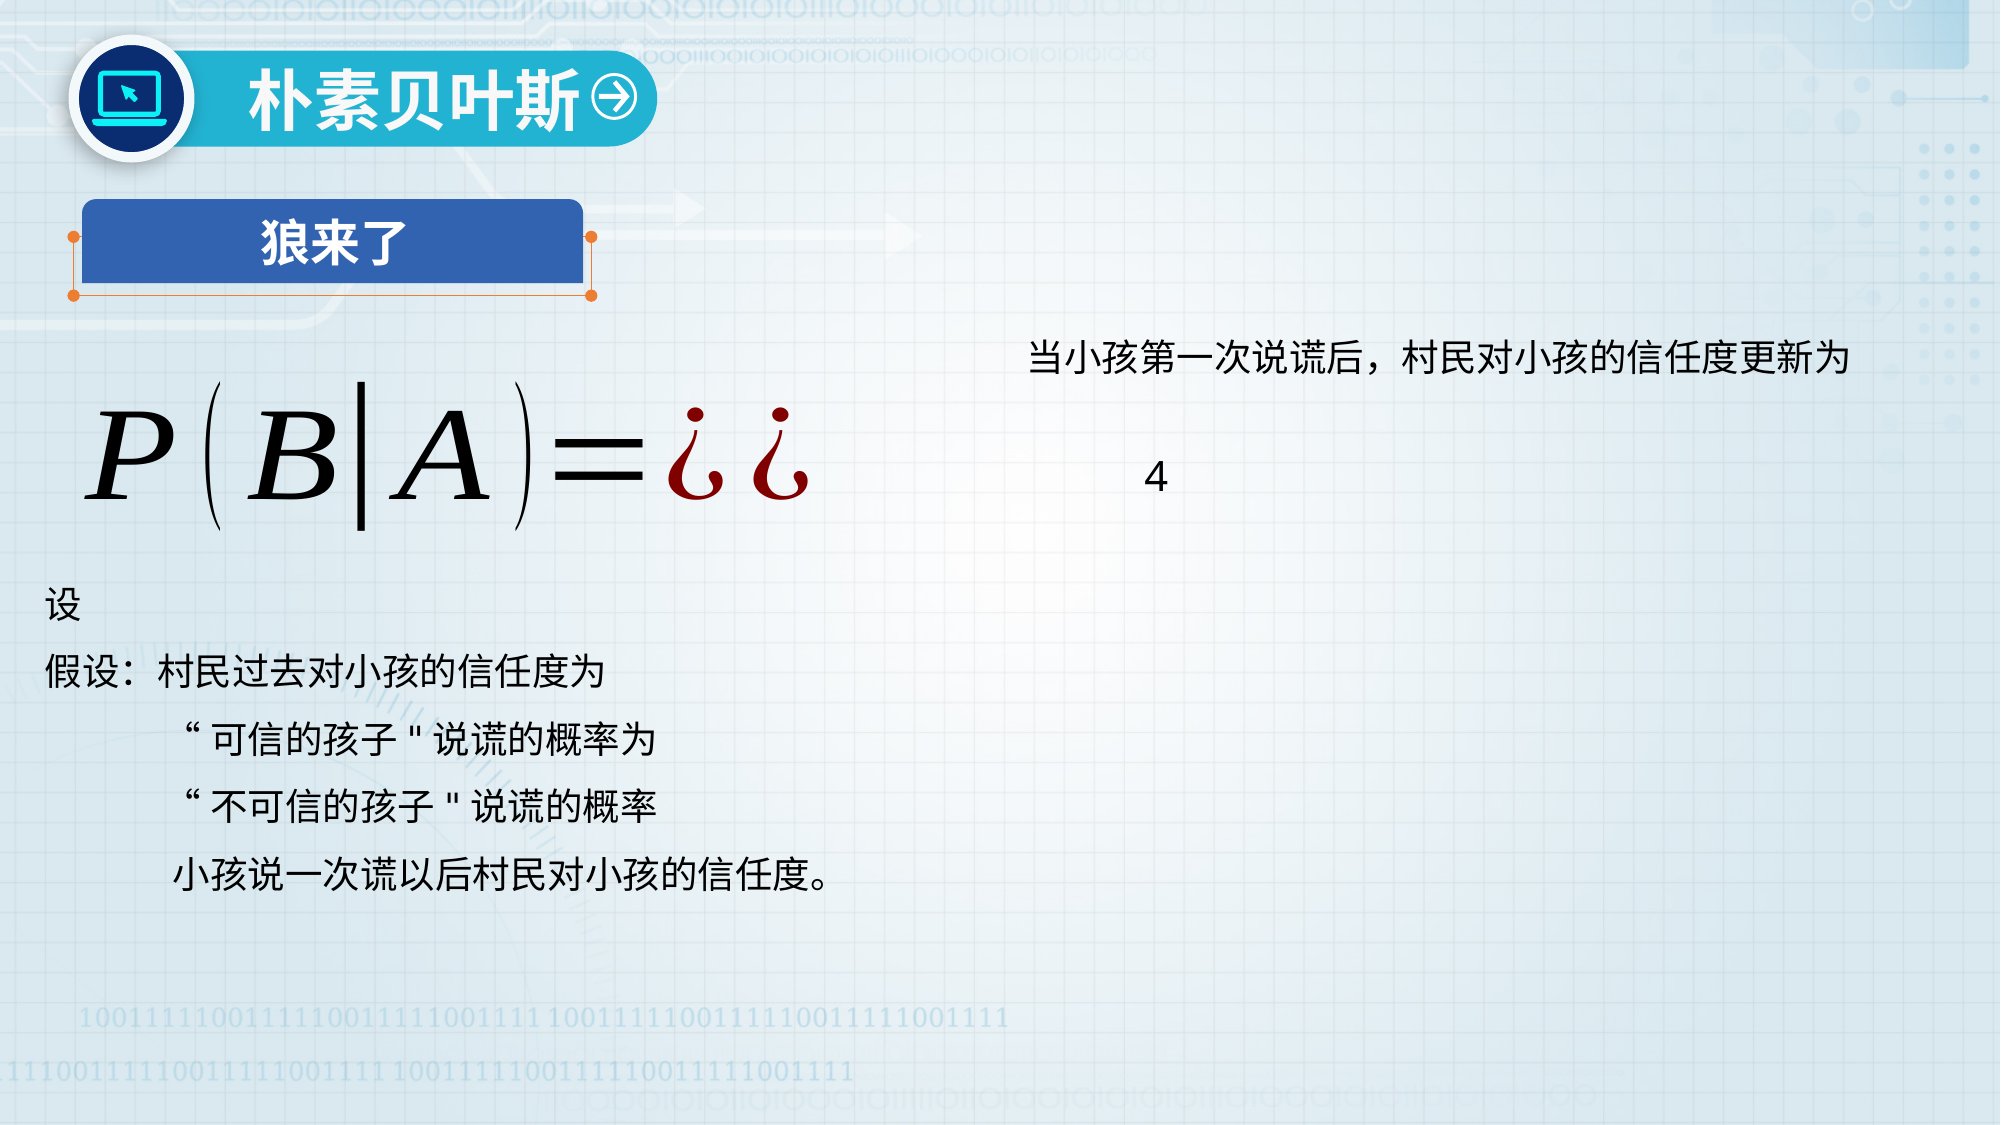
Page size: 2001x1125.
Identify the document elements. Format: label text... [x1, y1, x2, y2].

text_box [73, 199, 592, 296]
picture [0, 0, 2000, 1125]
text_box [190, 50, 658, 147]
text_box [73, 39, 190, 158]
text_box 当小孩第一次说谎后，村民对小孩的信任度更新为 [1011, 304, 1982, 387]
